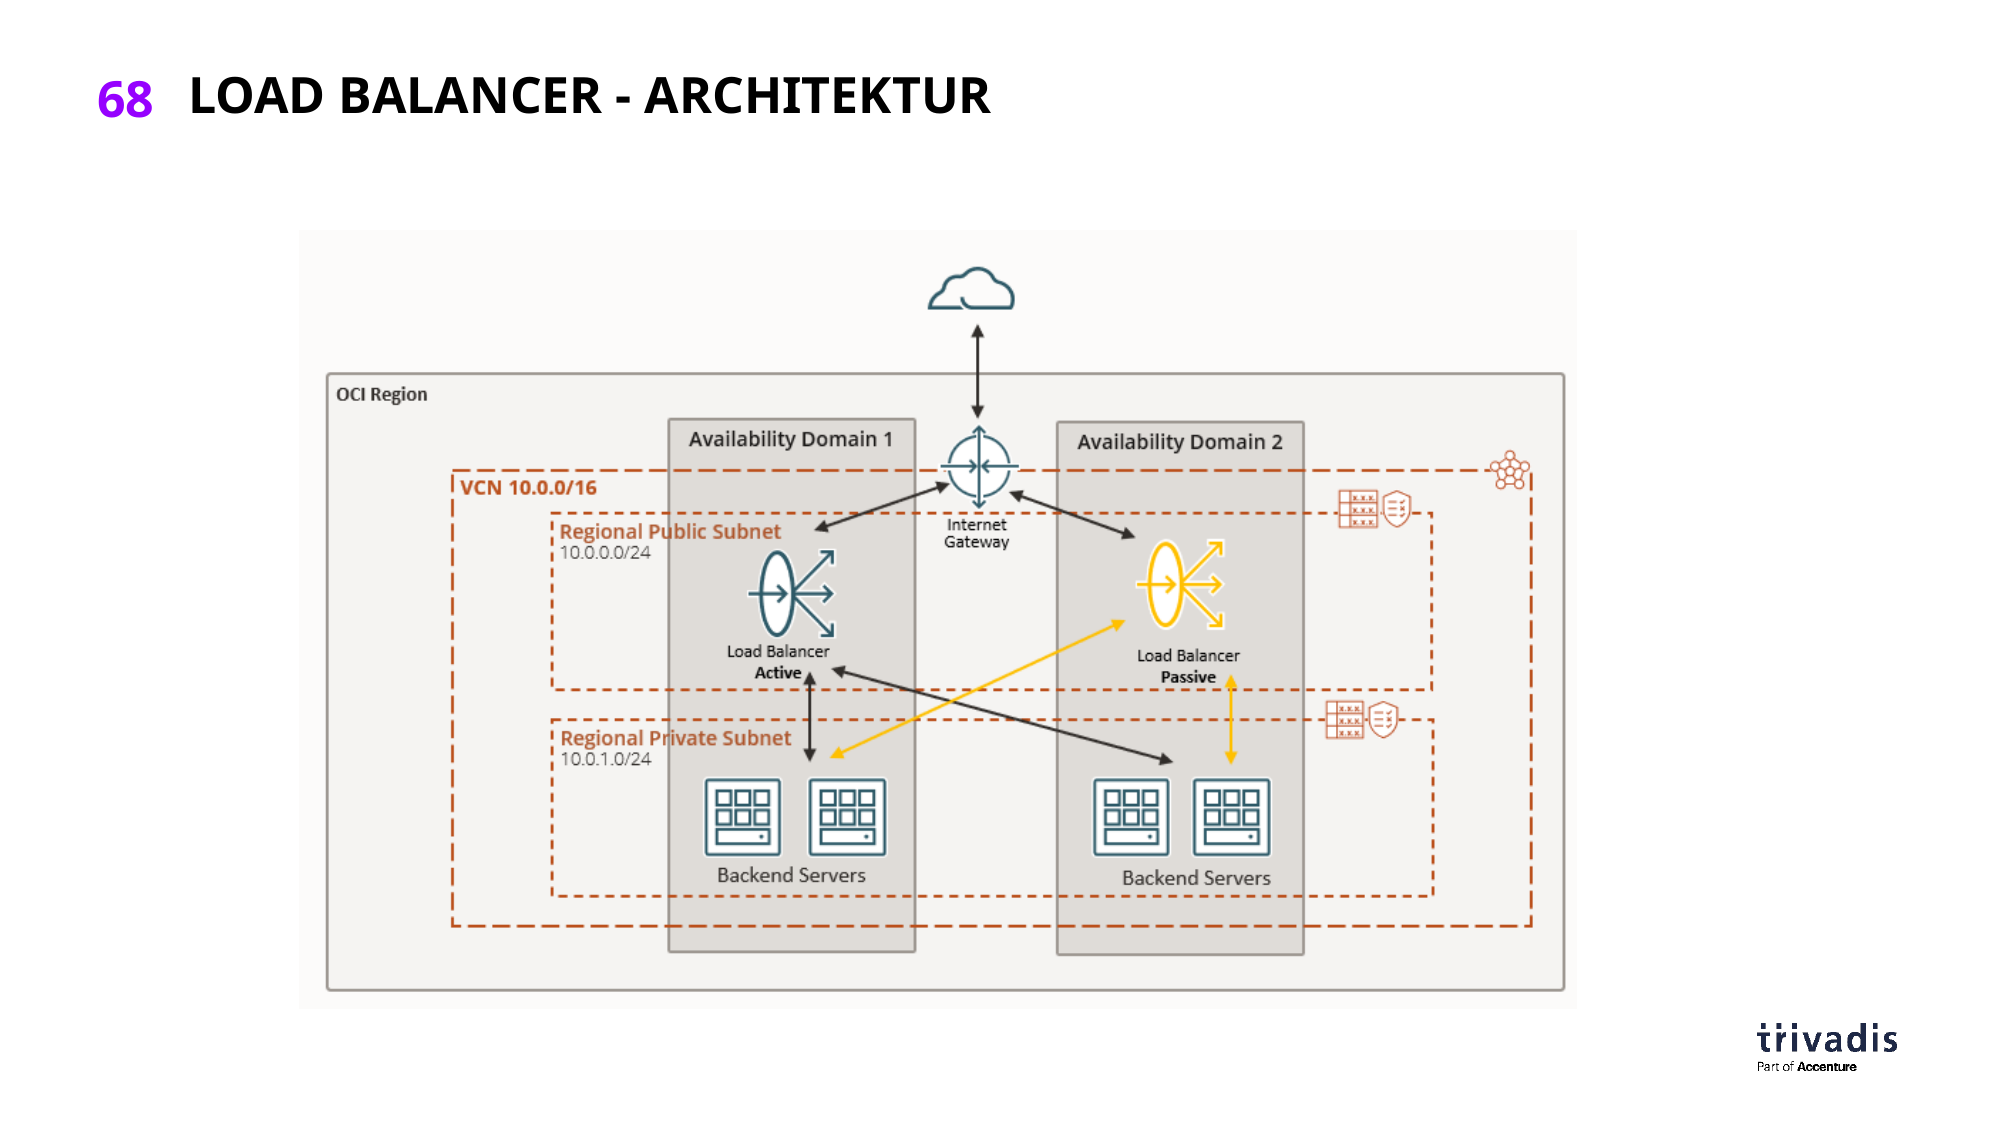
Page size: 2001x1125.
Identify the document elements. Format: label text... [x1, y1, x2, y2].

picture [1757, 1023, 1897, 1071]
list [299, 230, 1577, 1009]
title Load Balancer - Architektur [170, 63, 1933, 136]
